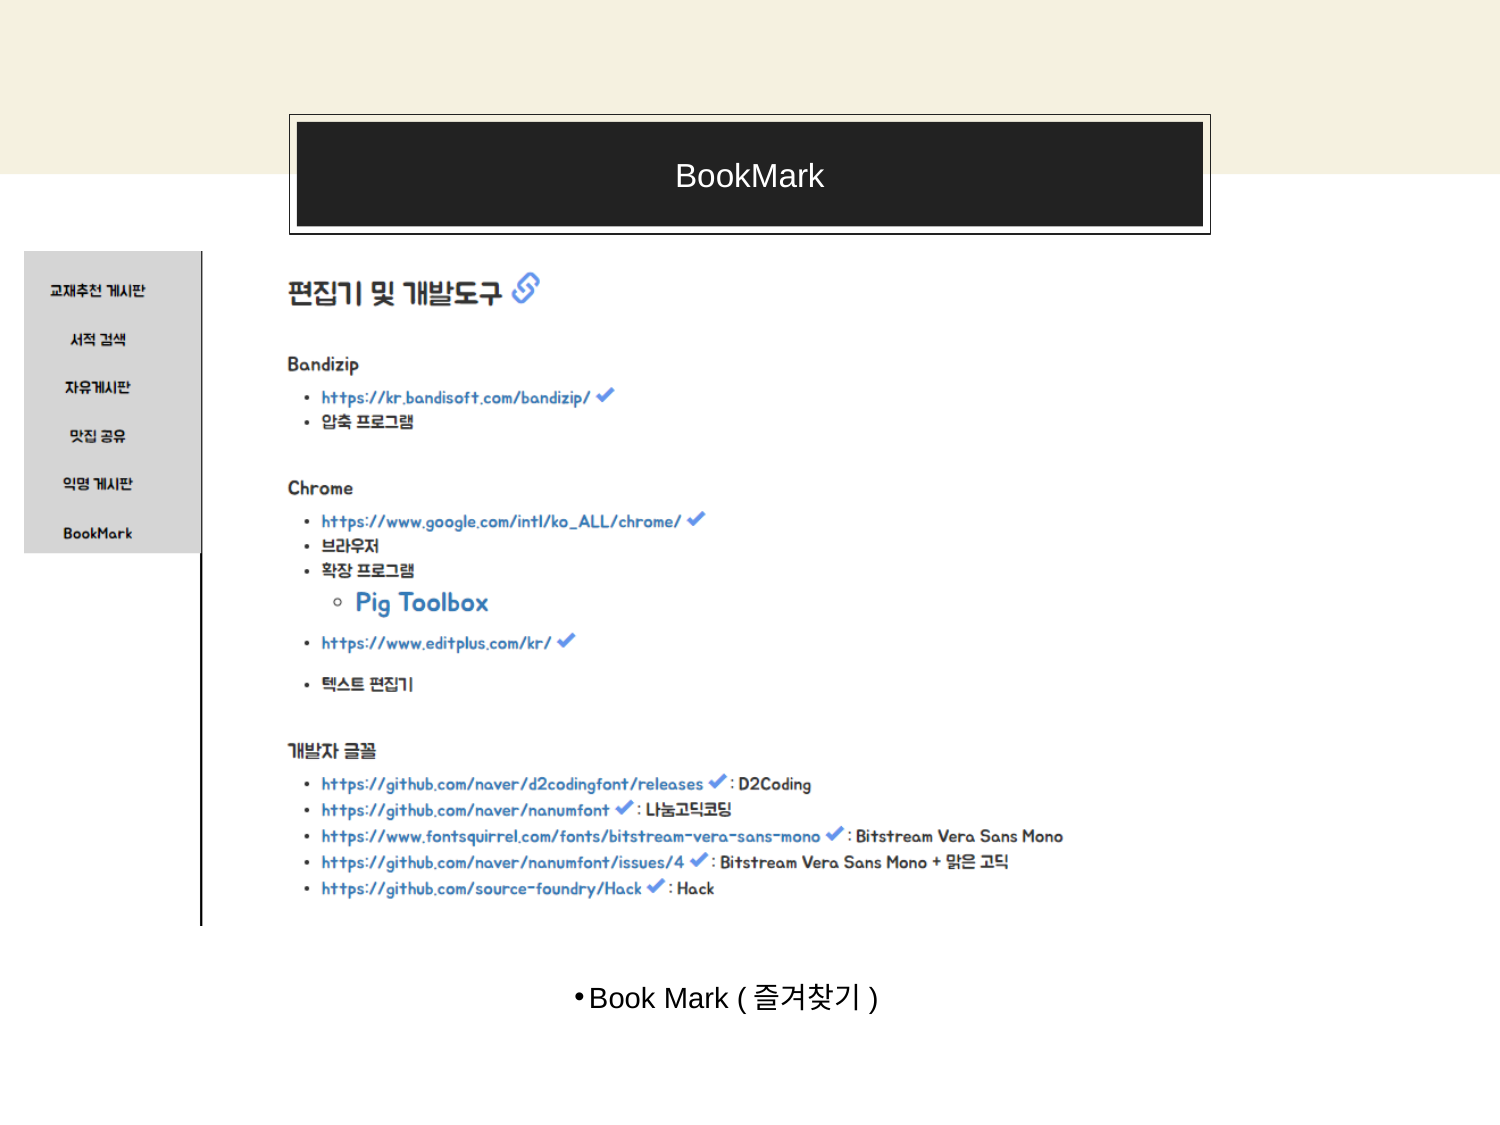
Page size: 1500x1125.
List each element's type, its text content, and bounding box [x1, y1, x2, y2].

text_box Book Mark (즐겨찾기) [164, 971, 1293, 1125]
picture [24, 251, 1476, 927]
title BookMark [296, 121, 1203, 227]
